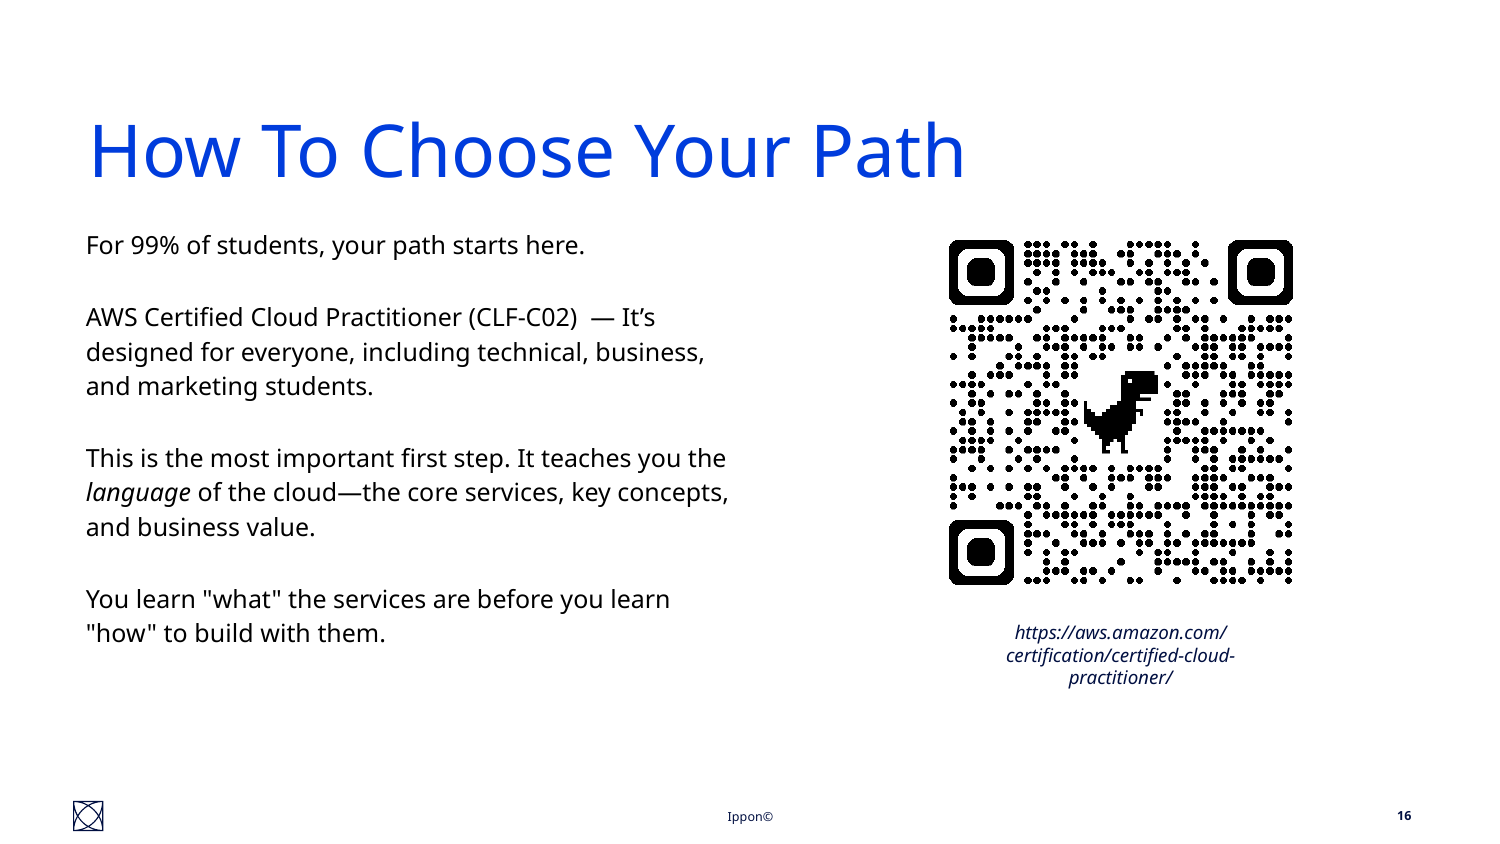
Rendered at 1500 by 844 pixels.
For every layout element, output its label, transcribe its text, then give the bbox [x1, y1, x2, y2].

picture [910, 202, 1331, 622]
text_box https://aws.amazon.com/certification/certified-cloud-practitioner/ [948, 629, 1293, 643]
slide_number ‹#› [1336, 797, 1427, 835]
list For 99% of students, your path starts here. AWS Certified Cloud Practitioner (CLF-C02) — It’s designed for everyone, including technical, business, and marketing students. This is the most important first step. It teaches you the language of the cloud—the core services, key concepts, and business value. You learn "what" the services are before you learn "how" to build with them. [70, 210, 750, 710]
title How To Choose Your Path [73, 90, 1432, 184]
